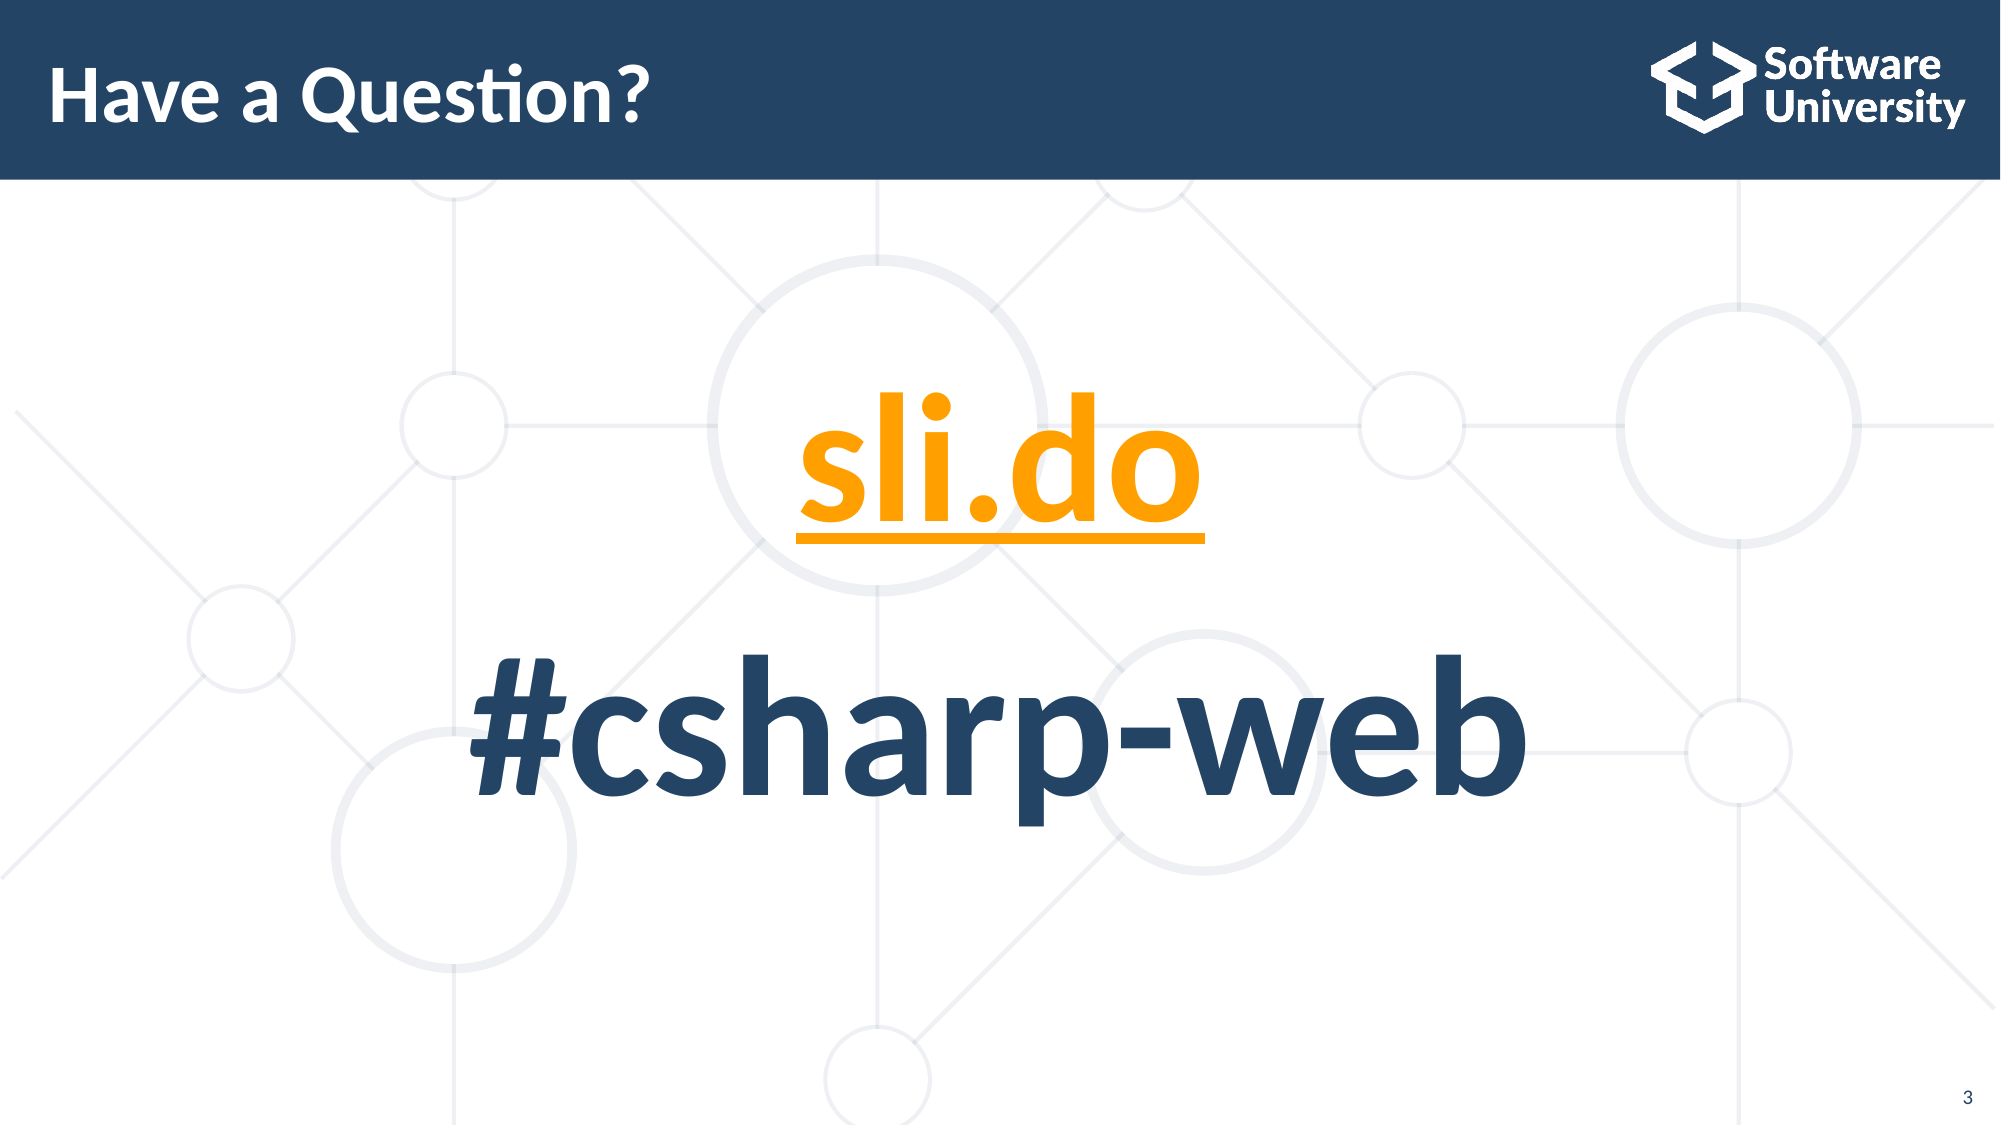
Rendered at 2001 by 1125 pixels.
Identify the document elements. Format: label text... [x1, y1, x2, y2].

list sli.do #csharp-web [31, 196, 1970, 1104]
slide_number 3 [1927, 1067, 1989, 1117]
title Have a Question? [31, 16, 1625, 162]
picture [1651, 41, 1966, 134]
